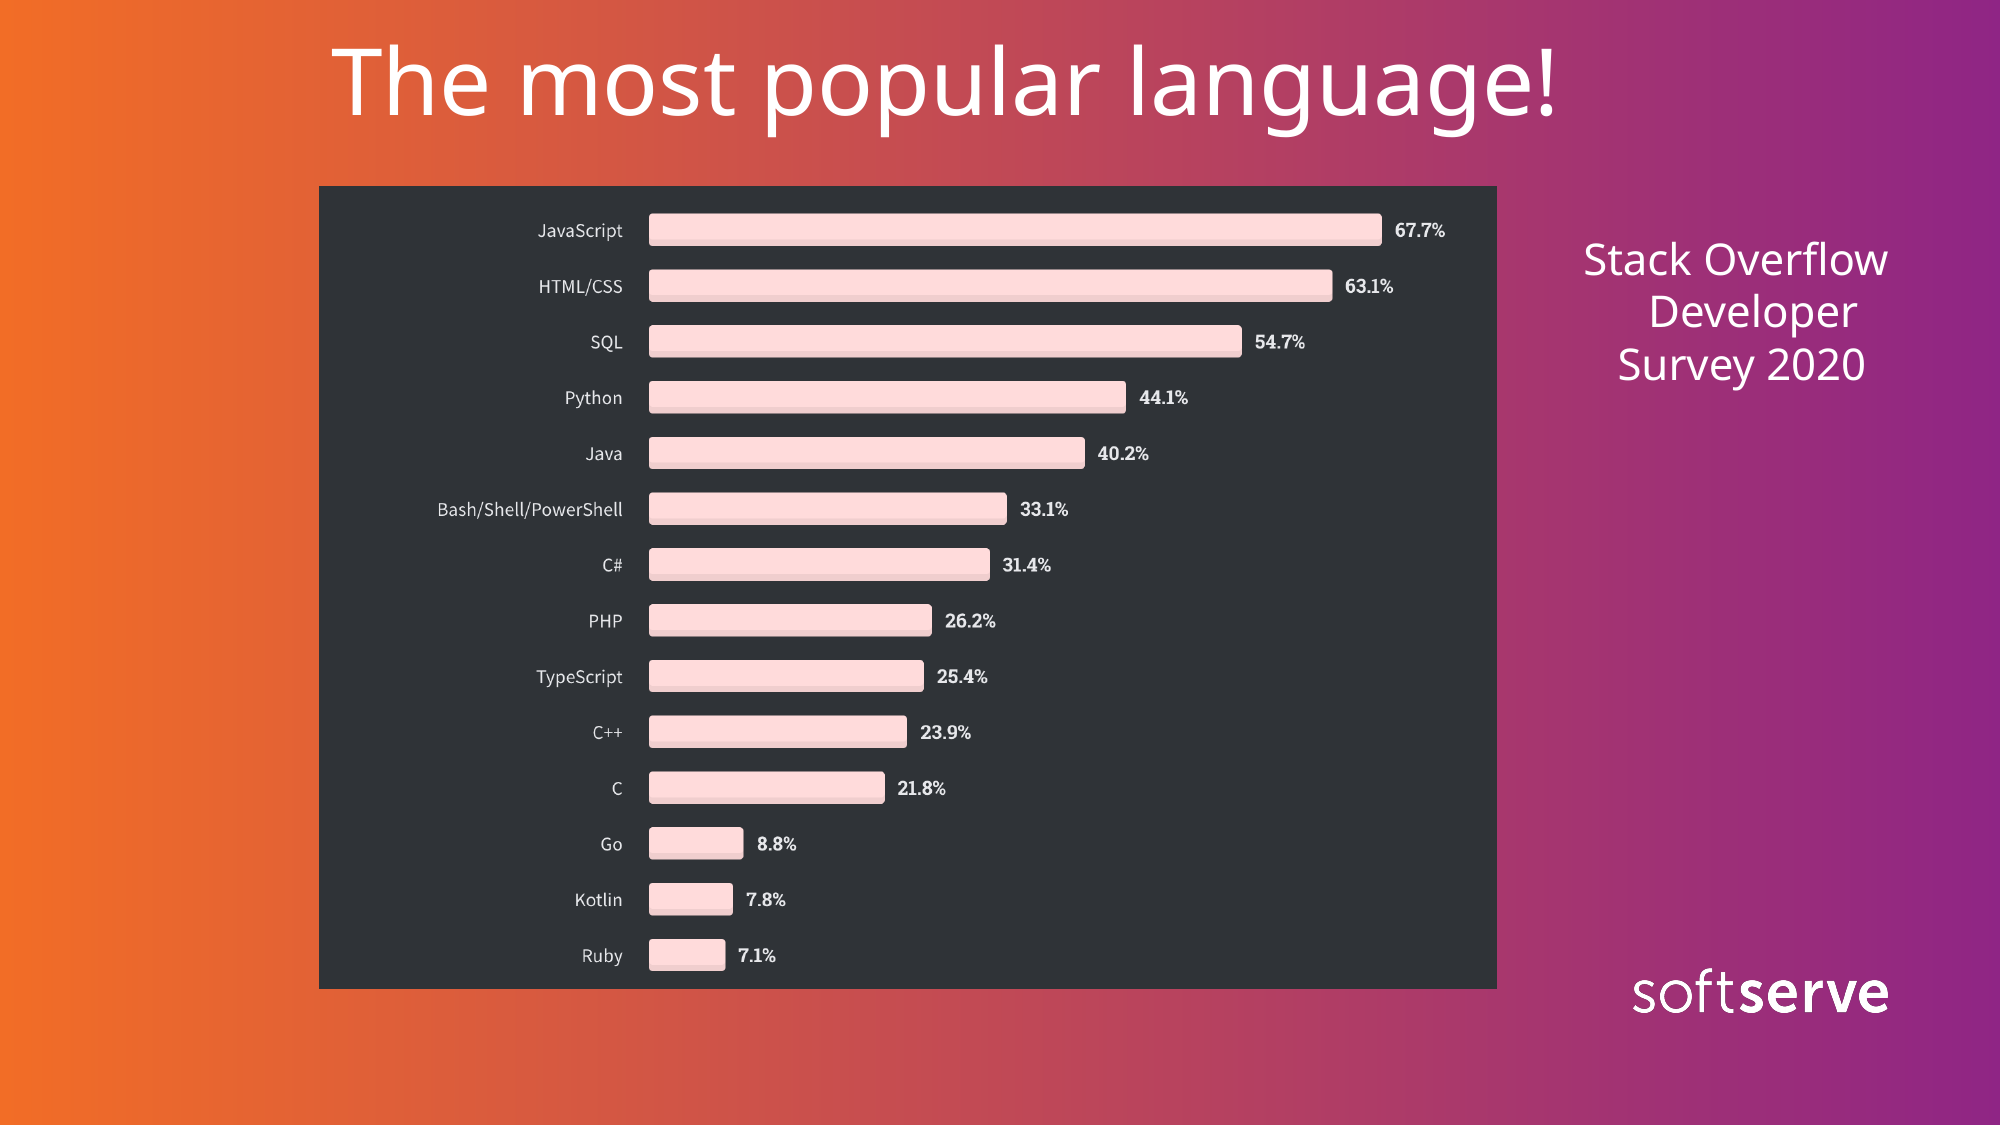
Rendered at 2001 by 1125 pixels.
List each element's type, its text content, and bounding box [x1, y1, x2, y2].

picture [1633, 968, 1888, 1013]
picture [319, 186, 1497, 989]
title The most popular language! [330, 34, 2000, 149]
text_box Stack Overflow Developer Survey 2020 [1535, 223, 1937, 396]
